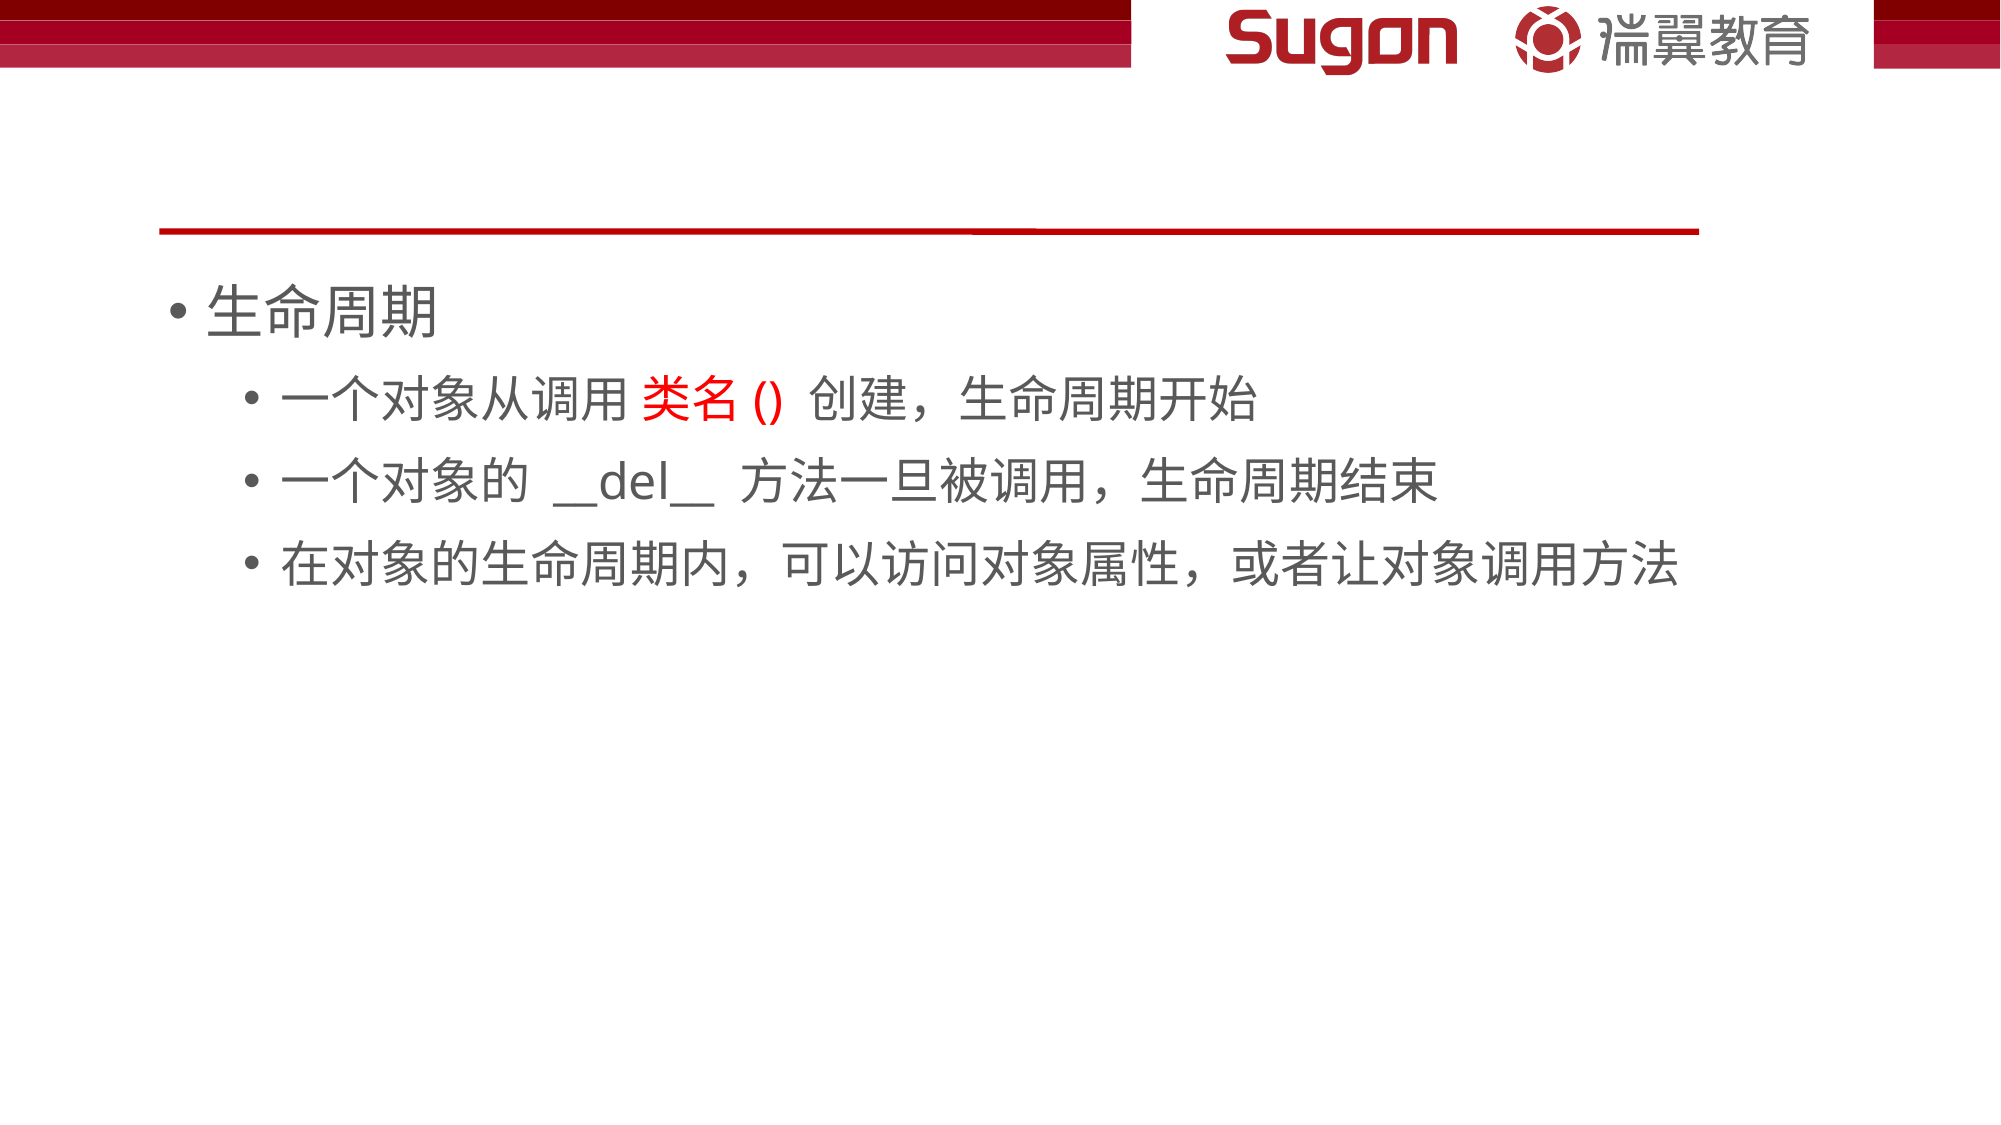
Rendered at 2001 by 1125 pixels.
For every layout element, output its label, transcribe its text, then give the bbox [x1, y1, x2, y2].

list 生命周期 一个对象从调用 类名() 创建，生命周期开始 一个对象的 __del__ 方法一旦被调用，生命周期结束 在对象的生命周期内，可以访问对象属性，或者让对象调用方法 [153, 253, 1879, 1028]
picture [1515, 6, 1809, 73]
picture [1194, 0, 1484, 102]
